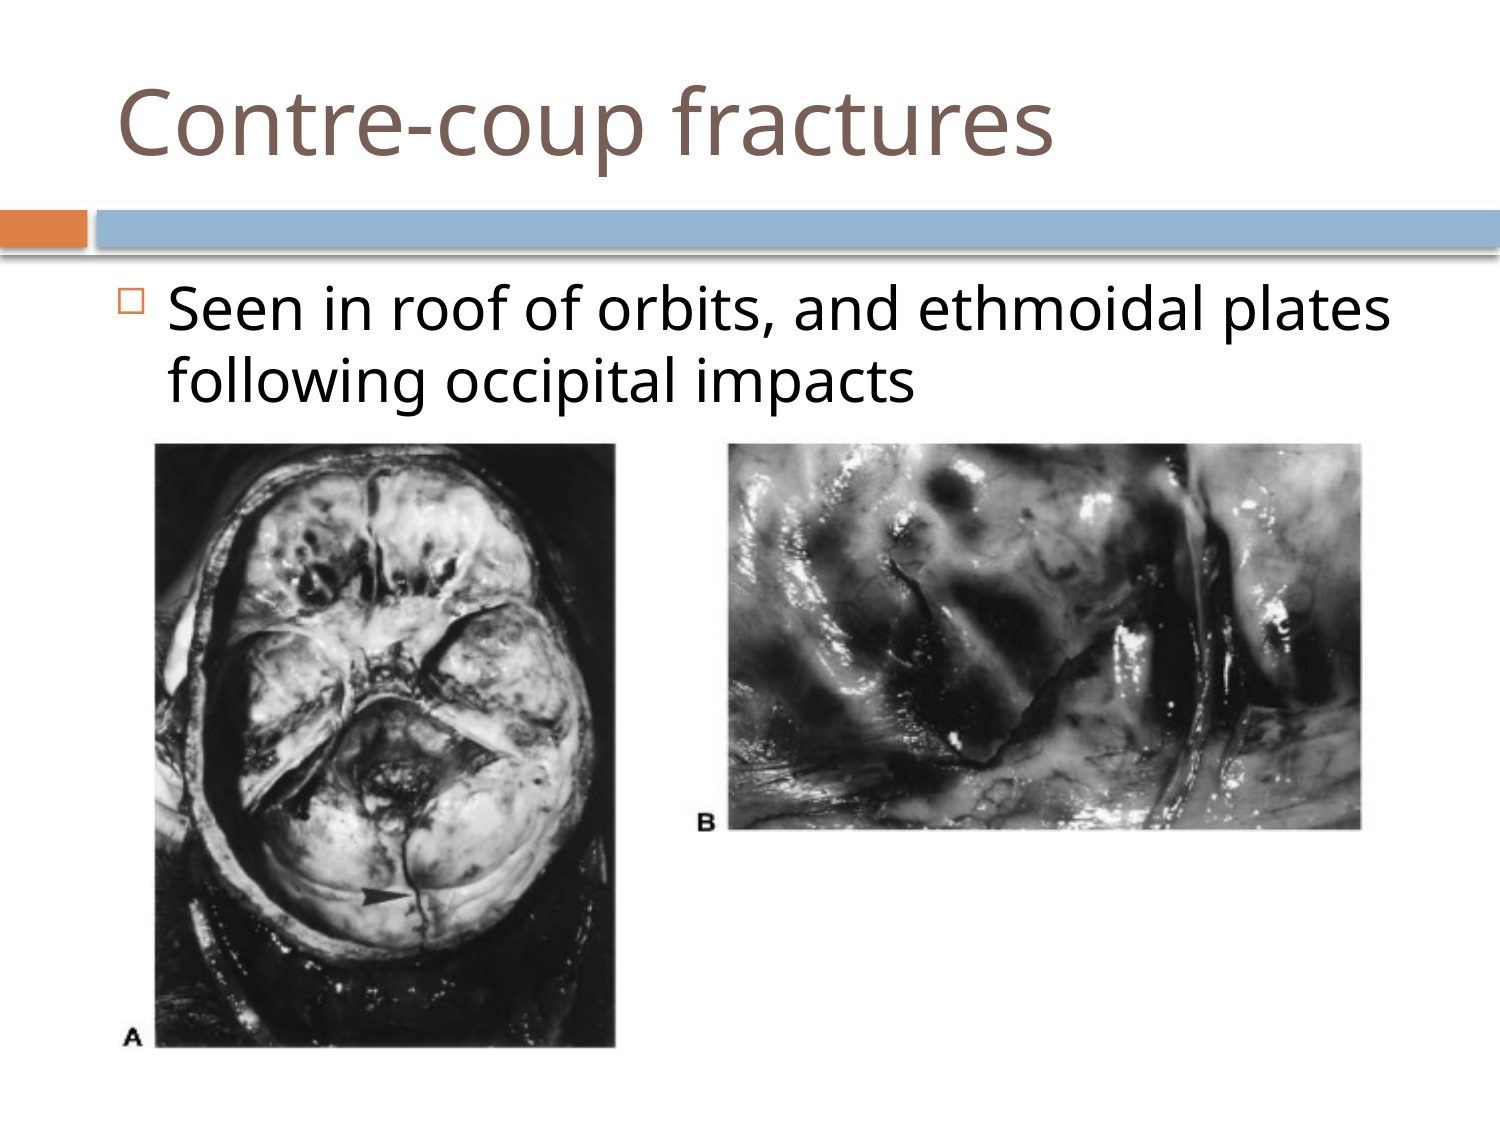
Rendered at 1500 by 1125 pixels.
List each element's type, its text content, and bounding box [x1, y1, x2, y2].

picture [87, 424, 1376, 1052]
title Contre-coup fractures [100, 37, 1438, 200]
list Seen in roof of orbits, and ethmoidal plates following occipital impacts [100, 262, 1438, 1000]
